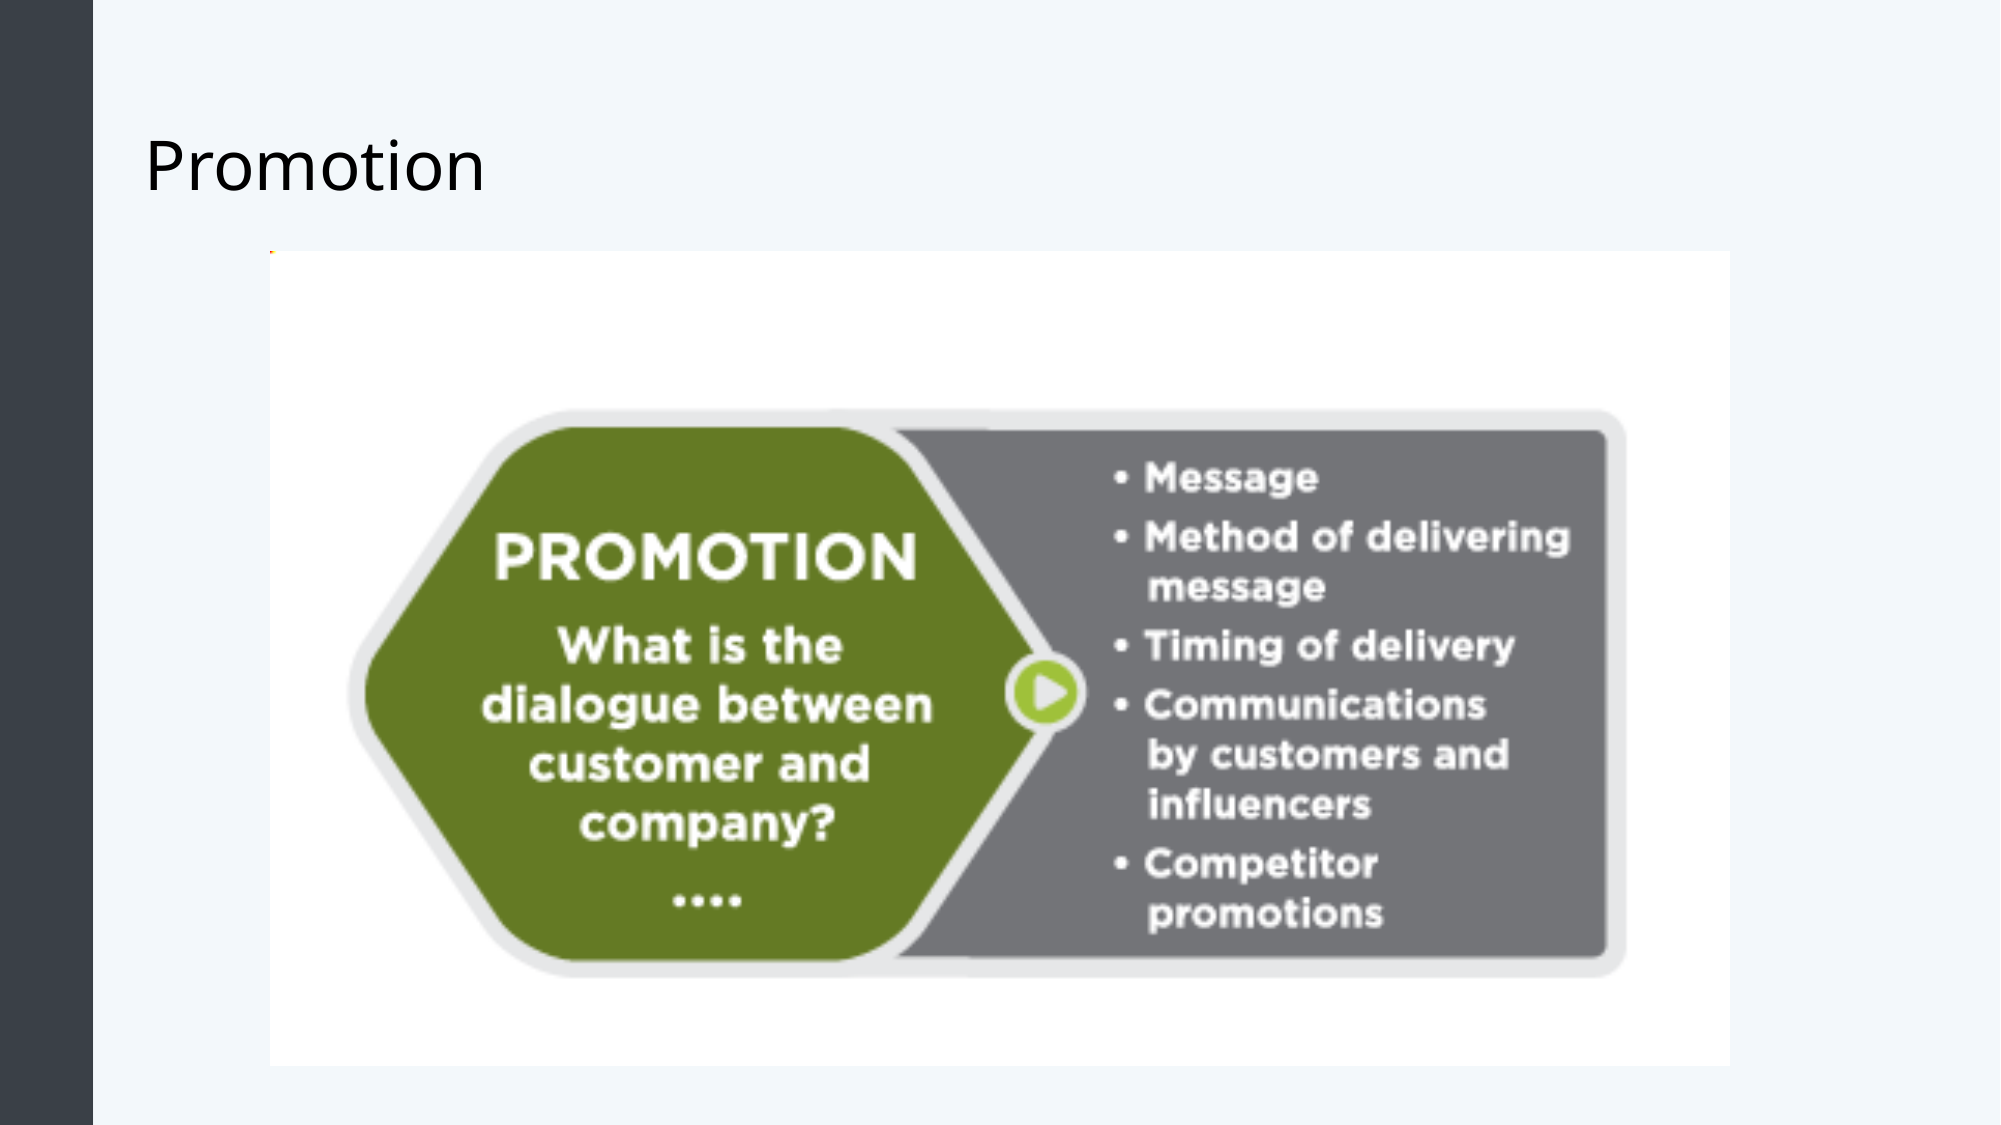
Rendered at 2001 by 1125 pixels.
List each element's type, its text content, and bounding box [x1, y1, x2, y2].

picture [269, 251, 1730, 1066]
title Promotion [136, 59, 1863, 278]
